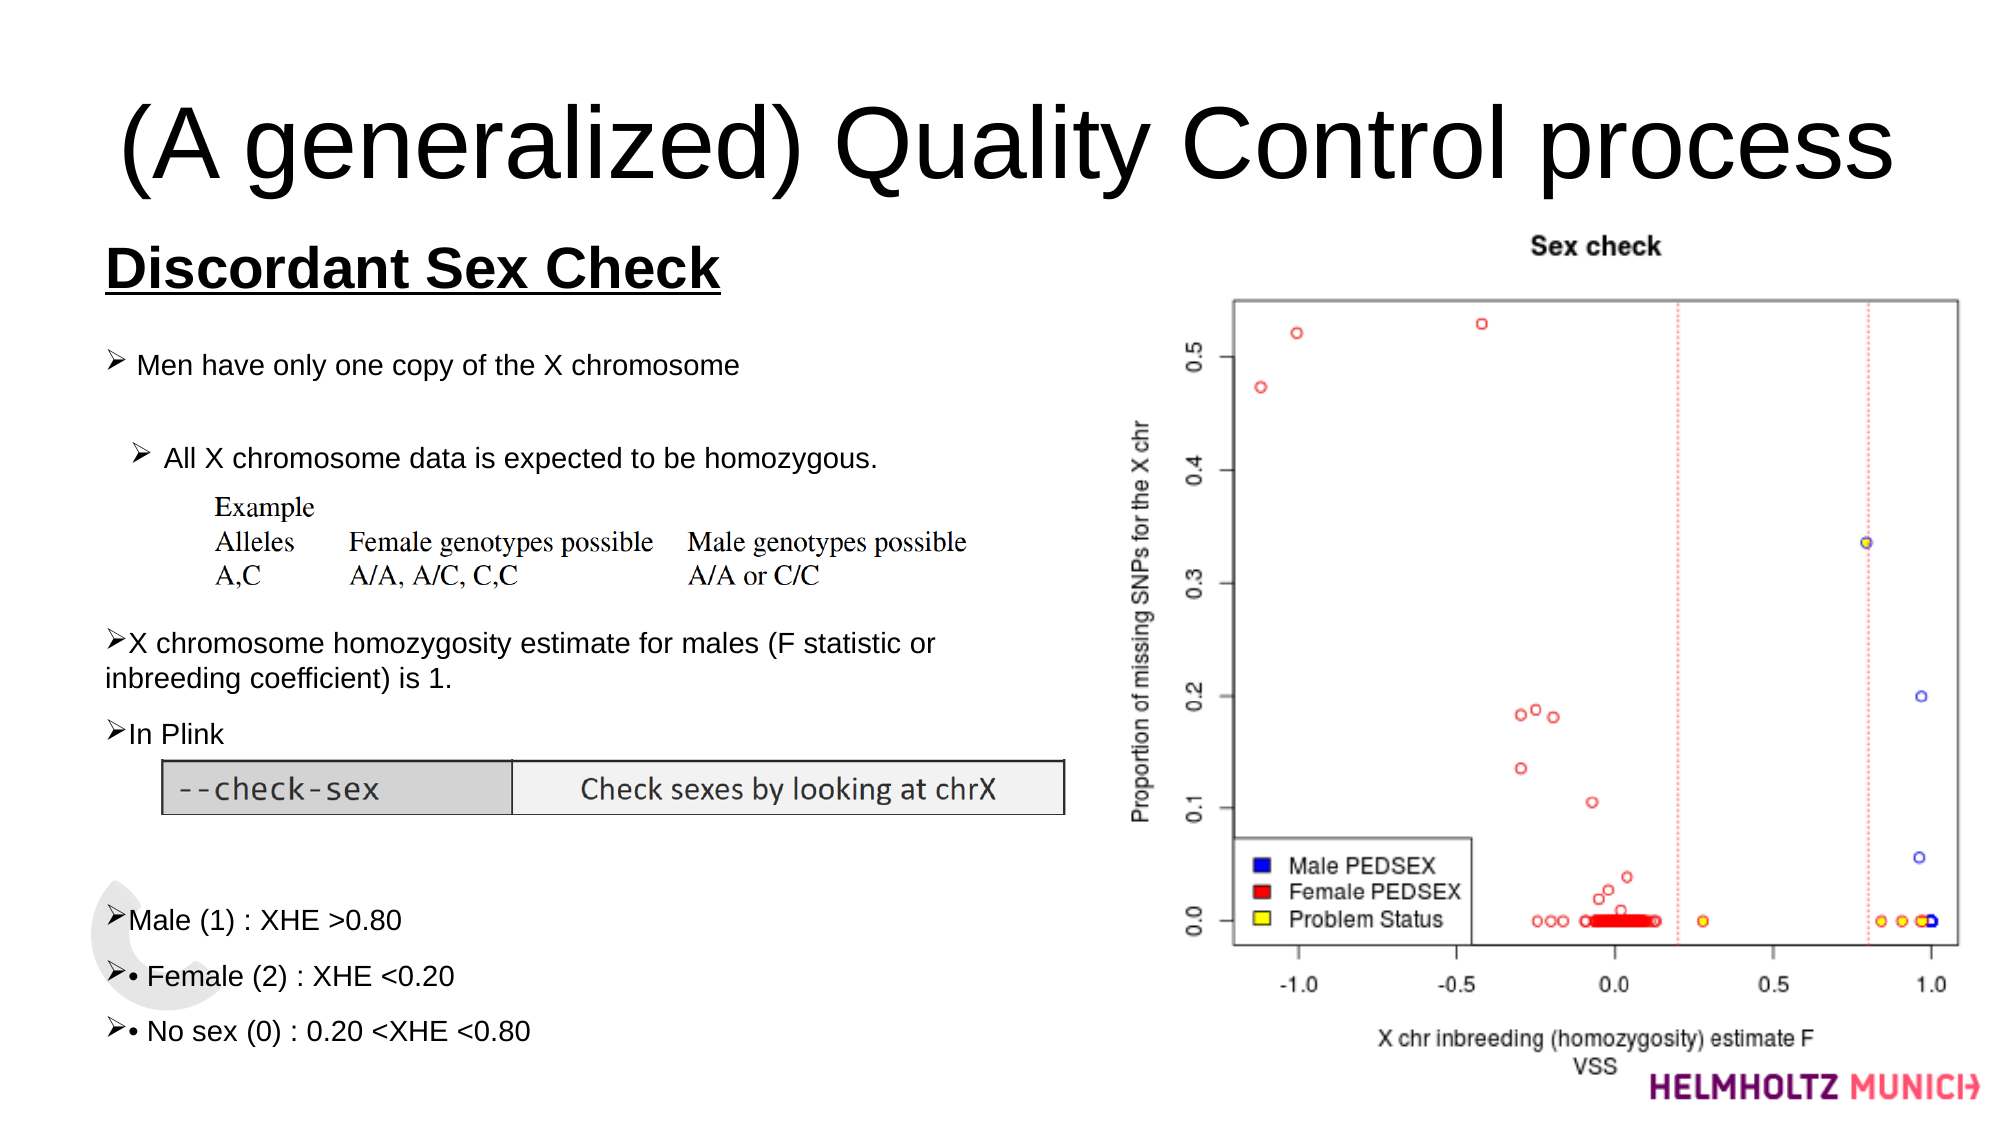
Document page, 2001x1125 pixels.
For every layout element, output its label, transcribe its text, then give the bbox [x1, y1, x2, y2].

picture [1107, 222, 1985, 1120]
picture [210, 490, 973, 594]
list Discordant Sex Check Men have only one copy of the X chromosome All X chromosome data is expected to be homozygous. X chromosome homozygosity estimate for males (F statistic or inbreeding coefficient) is 1. In Plink Male (1) : XHE >0.80 • Female (2) : XHE <0.20 • No sex (0) : 0.20 <XHE <0.80 [90, 223, 1094, 1116]
picture [160, 759, 1066, 815]
title (A generalized) Quality Control process [90, 90, 1910, 309]
